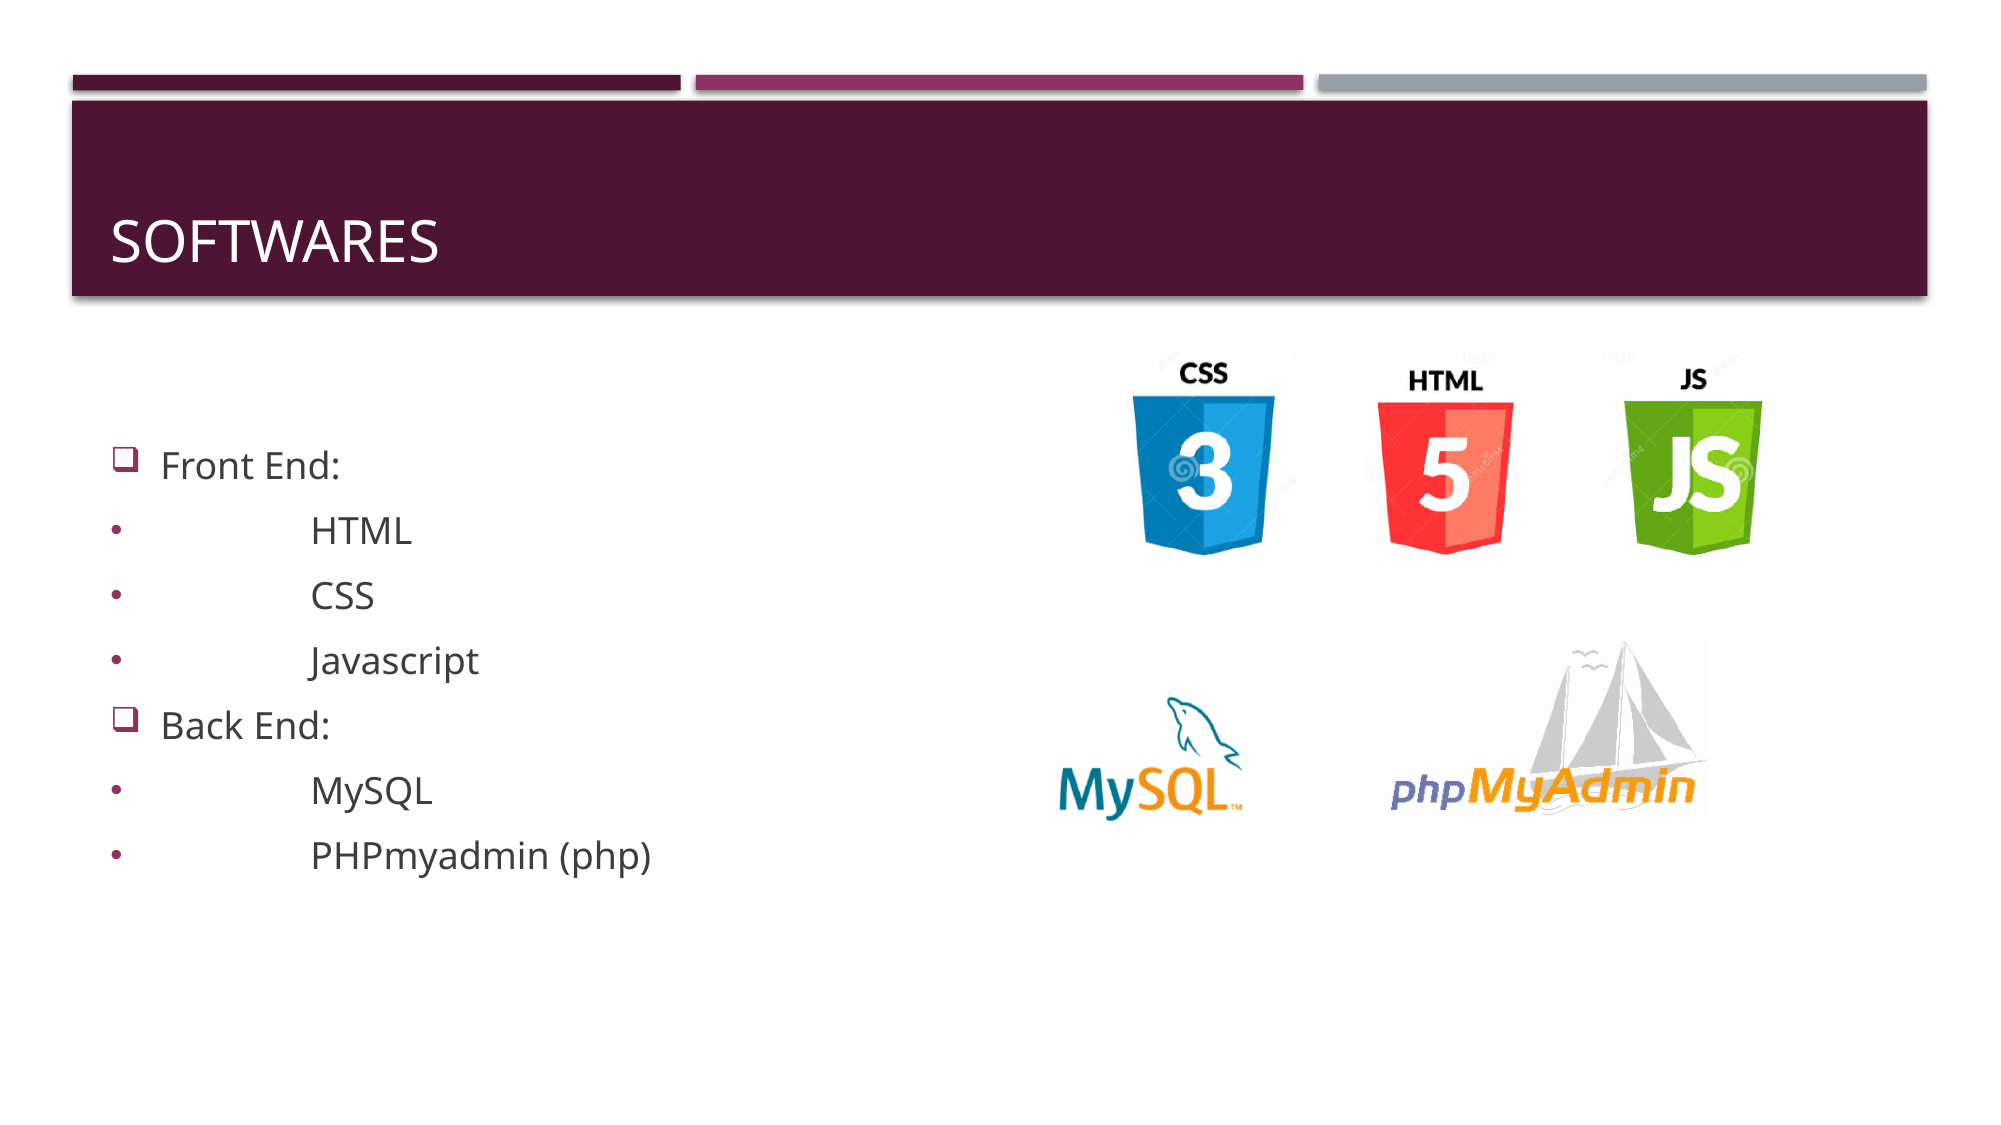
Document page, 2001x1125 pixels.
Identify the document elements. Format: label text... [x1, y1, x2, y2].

picture [1368, 640, 1710, 816]
title Softwares [95, 115, 1905, 282]
picture [1049, 671, 1264, 835]
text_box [1117, 353, 1782, 566]
list Front End: HTML CSS Javascript Back End: MySQL PHPmyadmin (php) [95, 357, 1905, 962]
